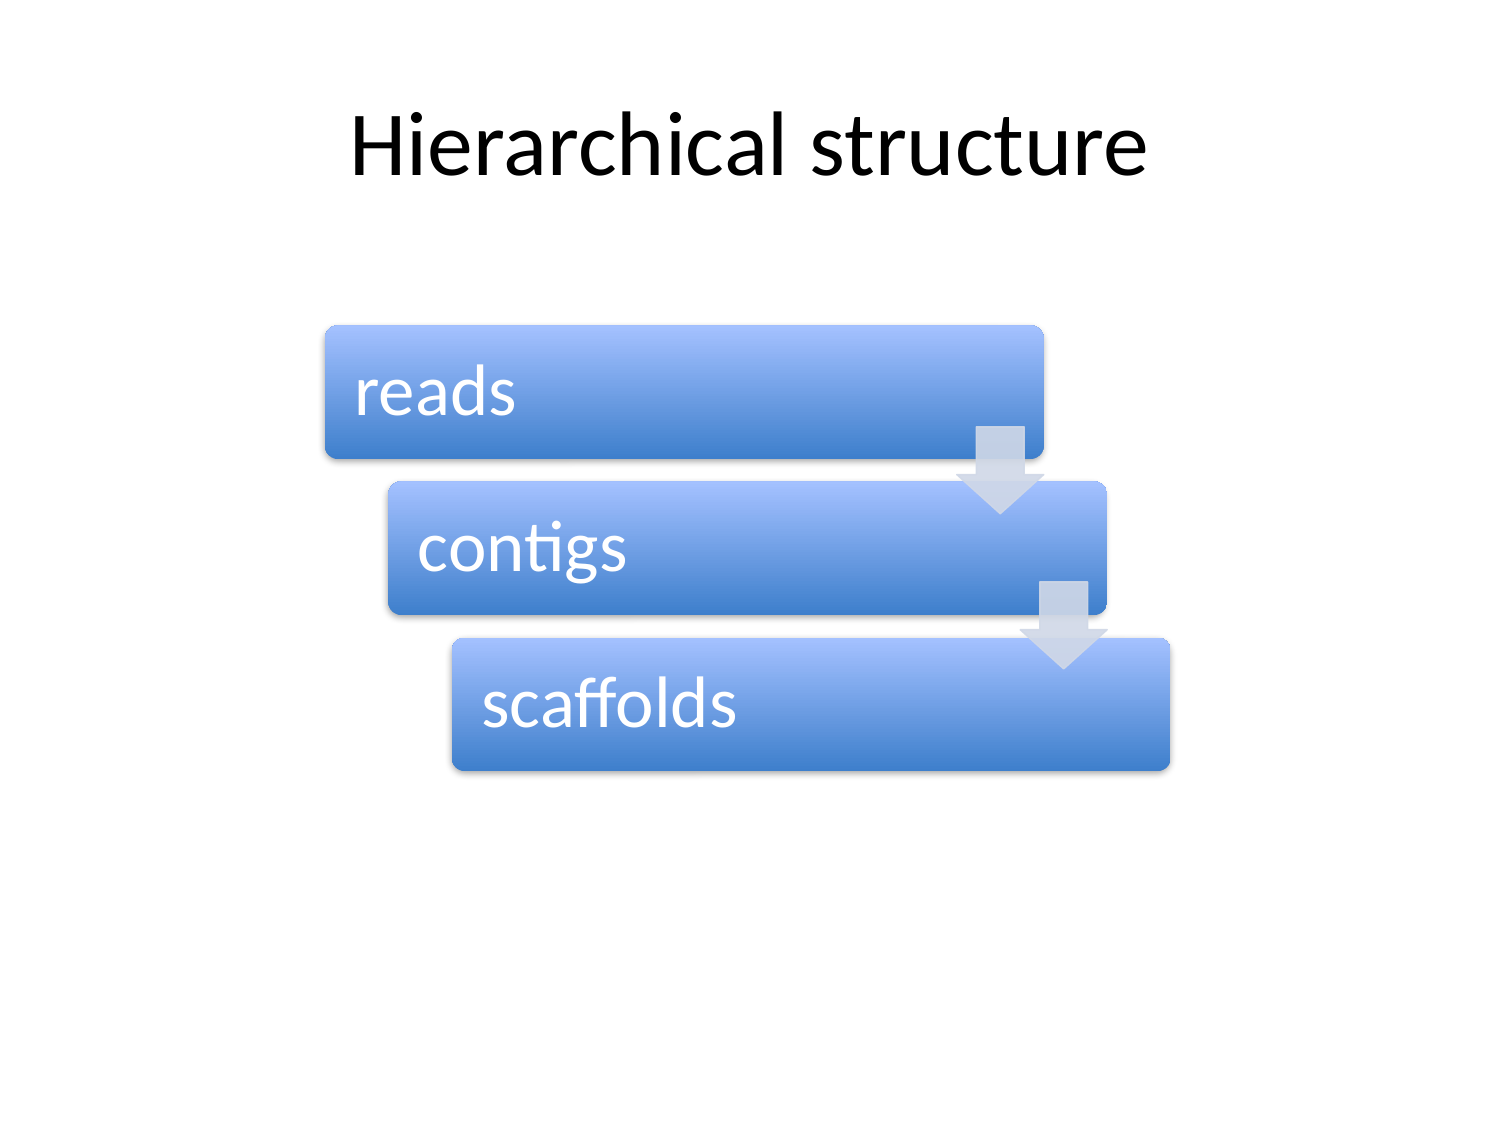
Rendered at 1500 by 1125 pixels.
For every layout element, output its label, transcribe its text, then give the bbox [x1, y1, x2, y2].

title Hierarchical structure [75, 45, 1425, 233]
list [324, 325, 1171, 772]
